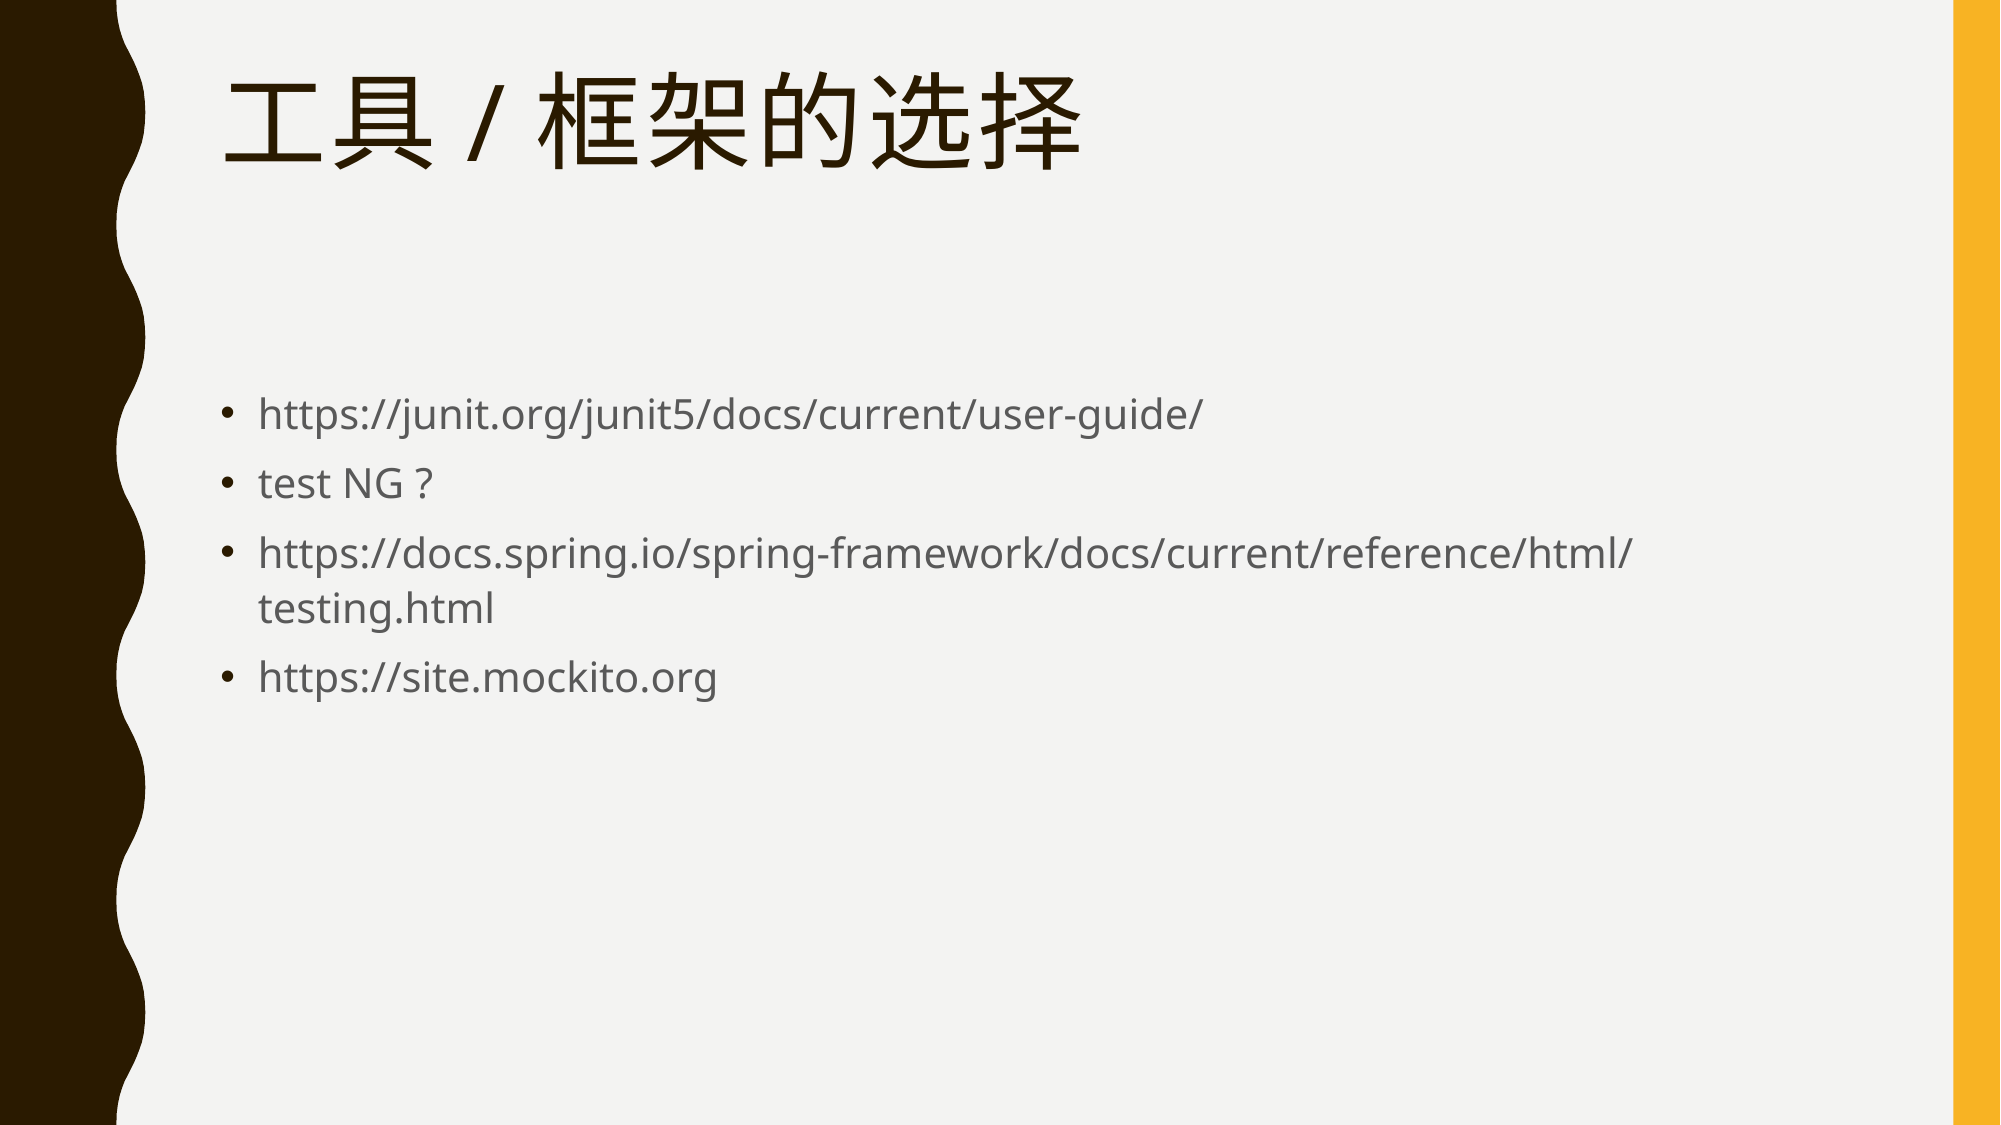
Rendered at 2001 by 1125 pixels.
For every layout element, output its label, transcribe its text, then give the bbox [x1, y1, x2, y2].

list https://junit.org/junit5/docs/current/user-guide/ test NG ? https://docs.spring.io/spring-framework/docs/current/reference/html/testing.html https://site.mockito.org [205, 375, 1875, 965]
title 工具/框架的选择 [205, 62, 1875, 308]
